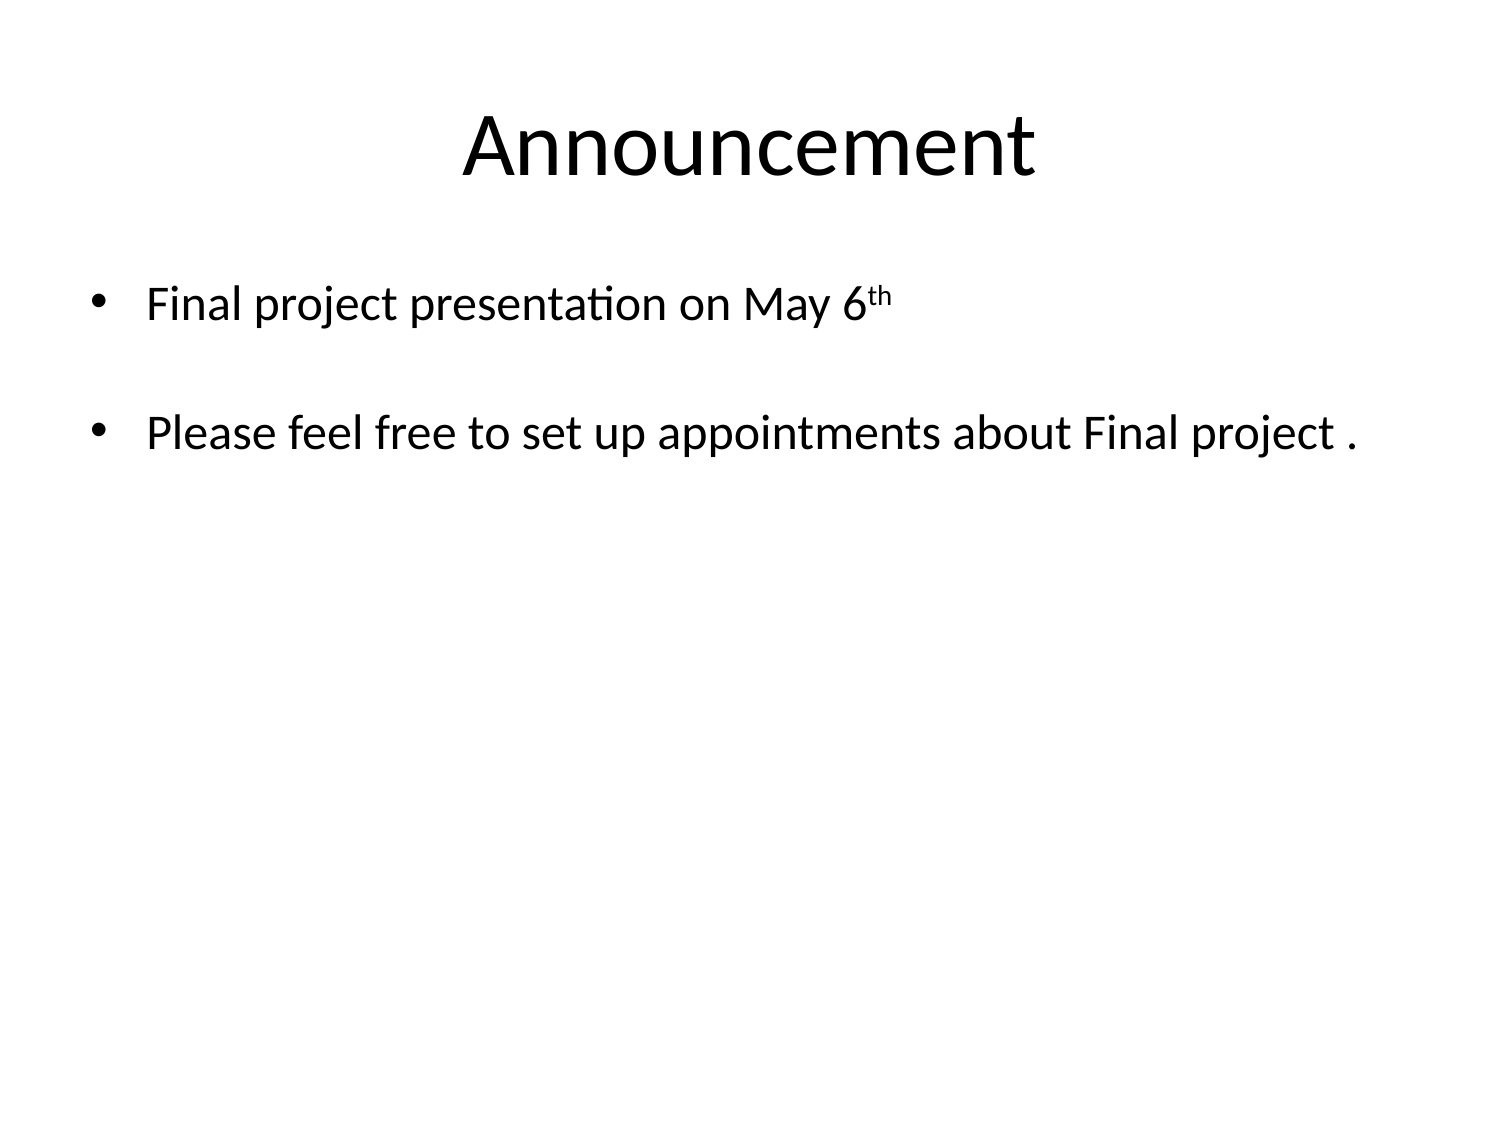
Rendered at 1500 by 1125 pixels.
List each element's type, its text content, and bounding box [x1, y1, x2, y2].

list Final project presentation on May 6th Please feel free to set up appointments about Final project . [75, 262, 1425, 1005]
title Announcement [75, 45, 1425, 233]
